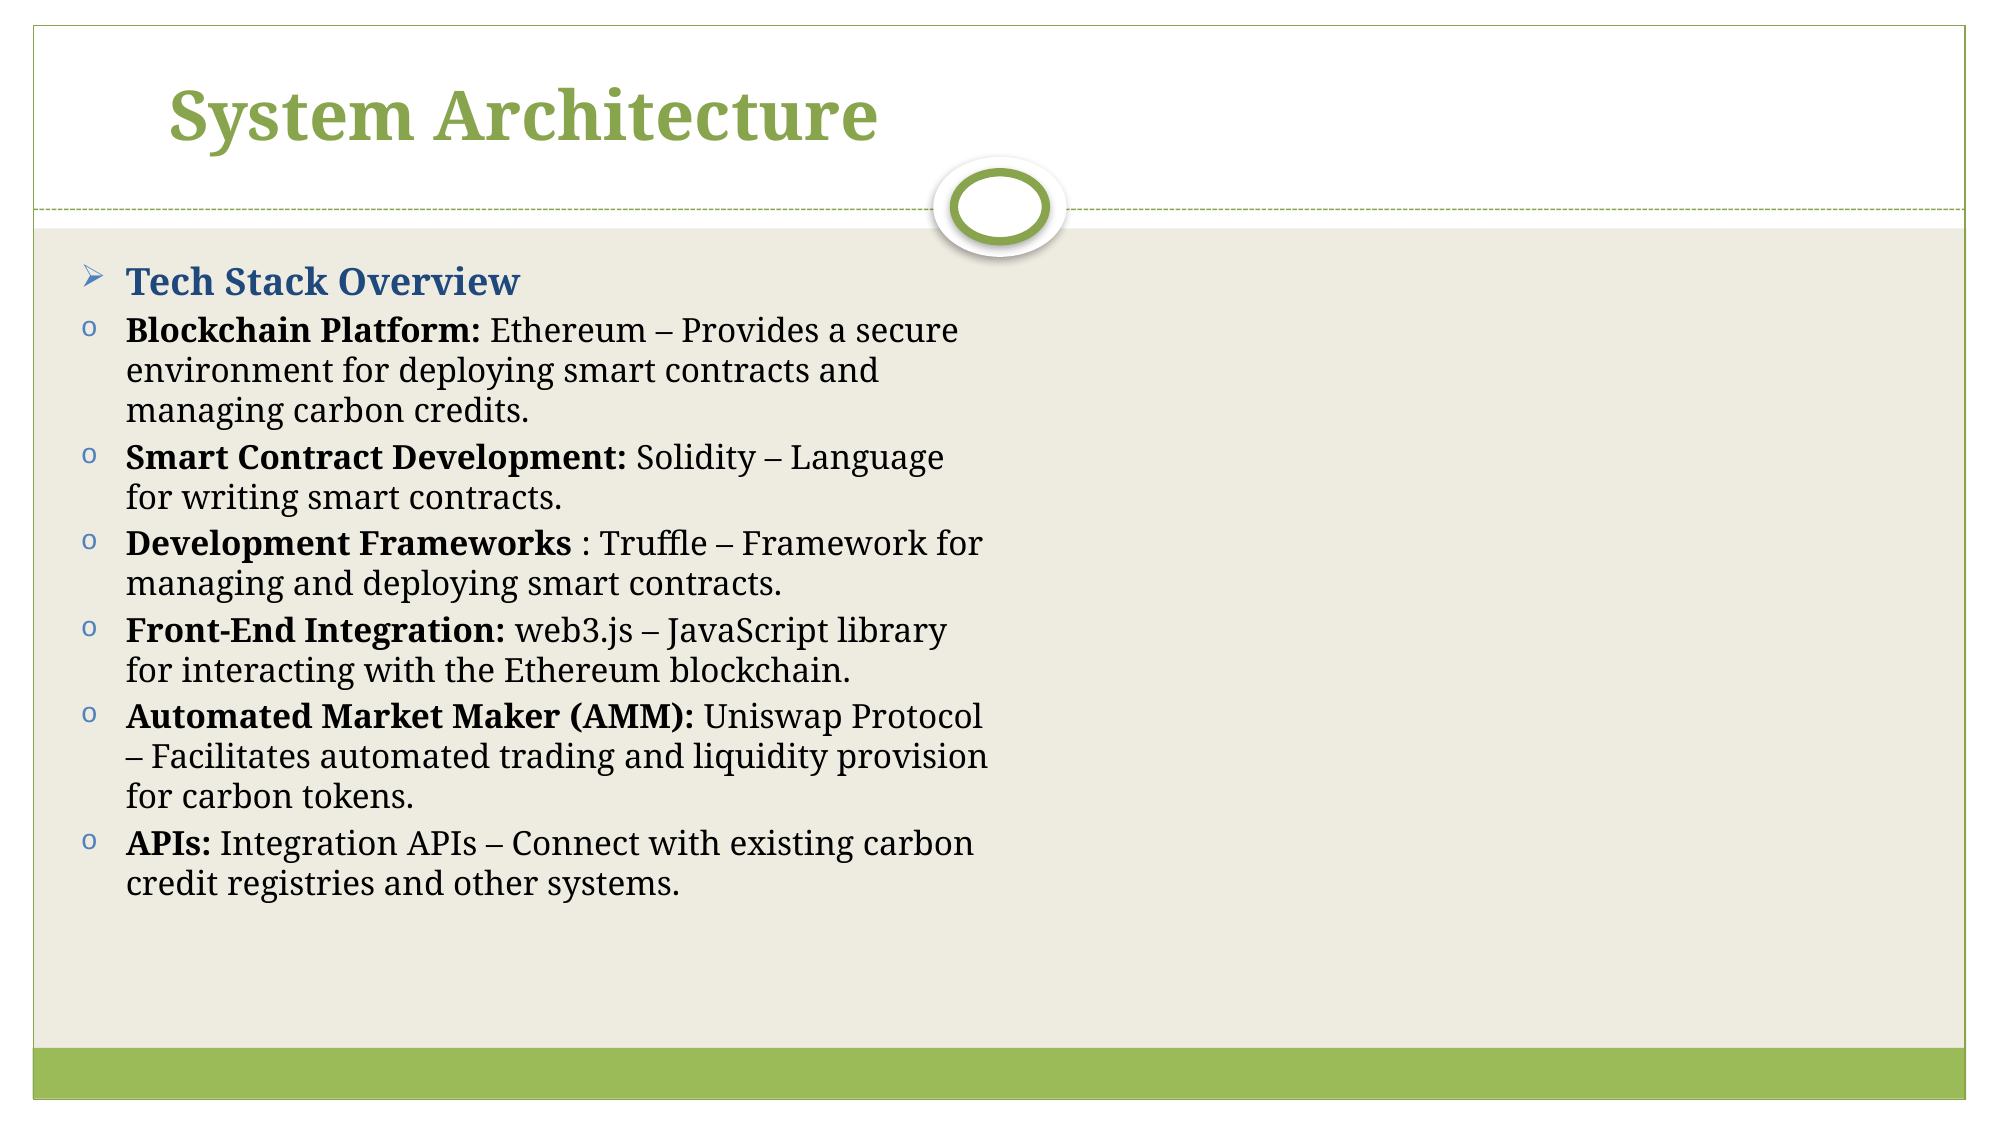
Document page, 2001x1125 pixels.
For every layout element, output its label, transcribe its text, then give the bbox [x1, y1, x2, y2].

list Tech Stack Overview Blockchain Platform: Ethereum – Provides a secure environment for deploying smart contracts and managing carbon credits. Smart Contract Development: Solidity – Language for writing smart contracts. Development Frameworks : Truffle – Framework for managing and deploying smart contracts. Front-End Integration: web3.js – JavaScript library for interacting with the Ethereum blockchain. Automated Market Maker (AMM): Uniswap Protocol – Facilitates automated trading and liquidity provision for carbon tokens. APIs: Integration APIs – Connect with existing carbon credit registries and other systems. [66, 250, 1012, 1001]
title System Architecture [154, 37, 1933, 162]
